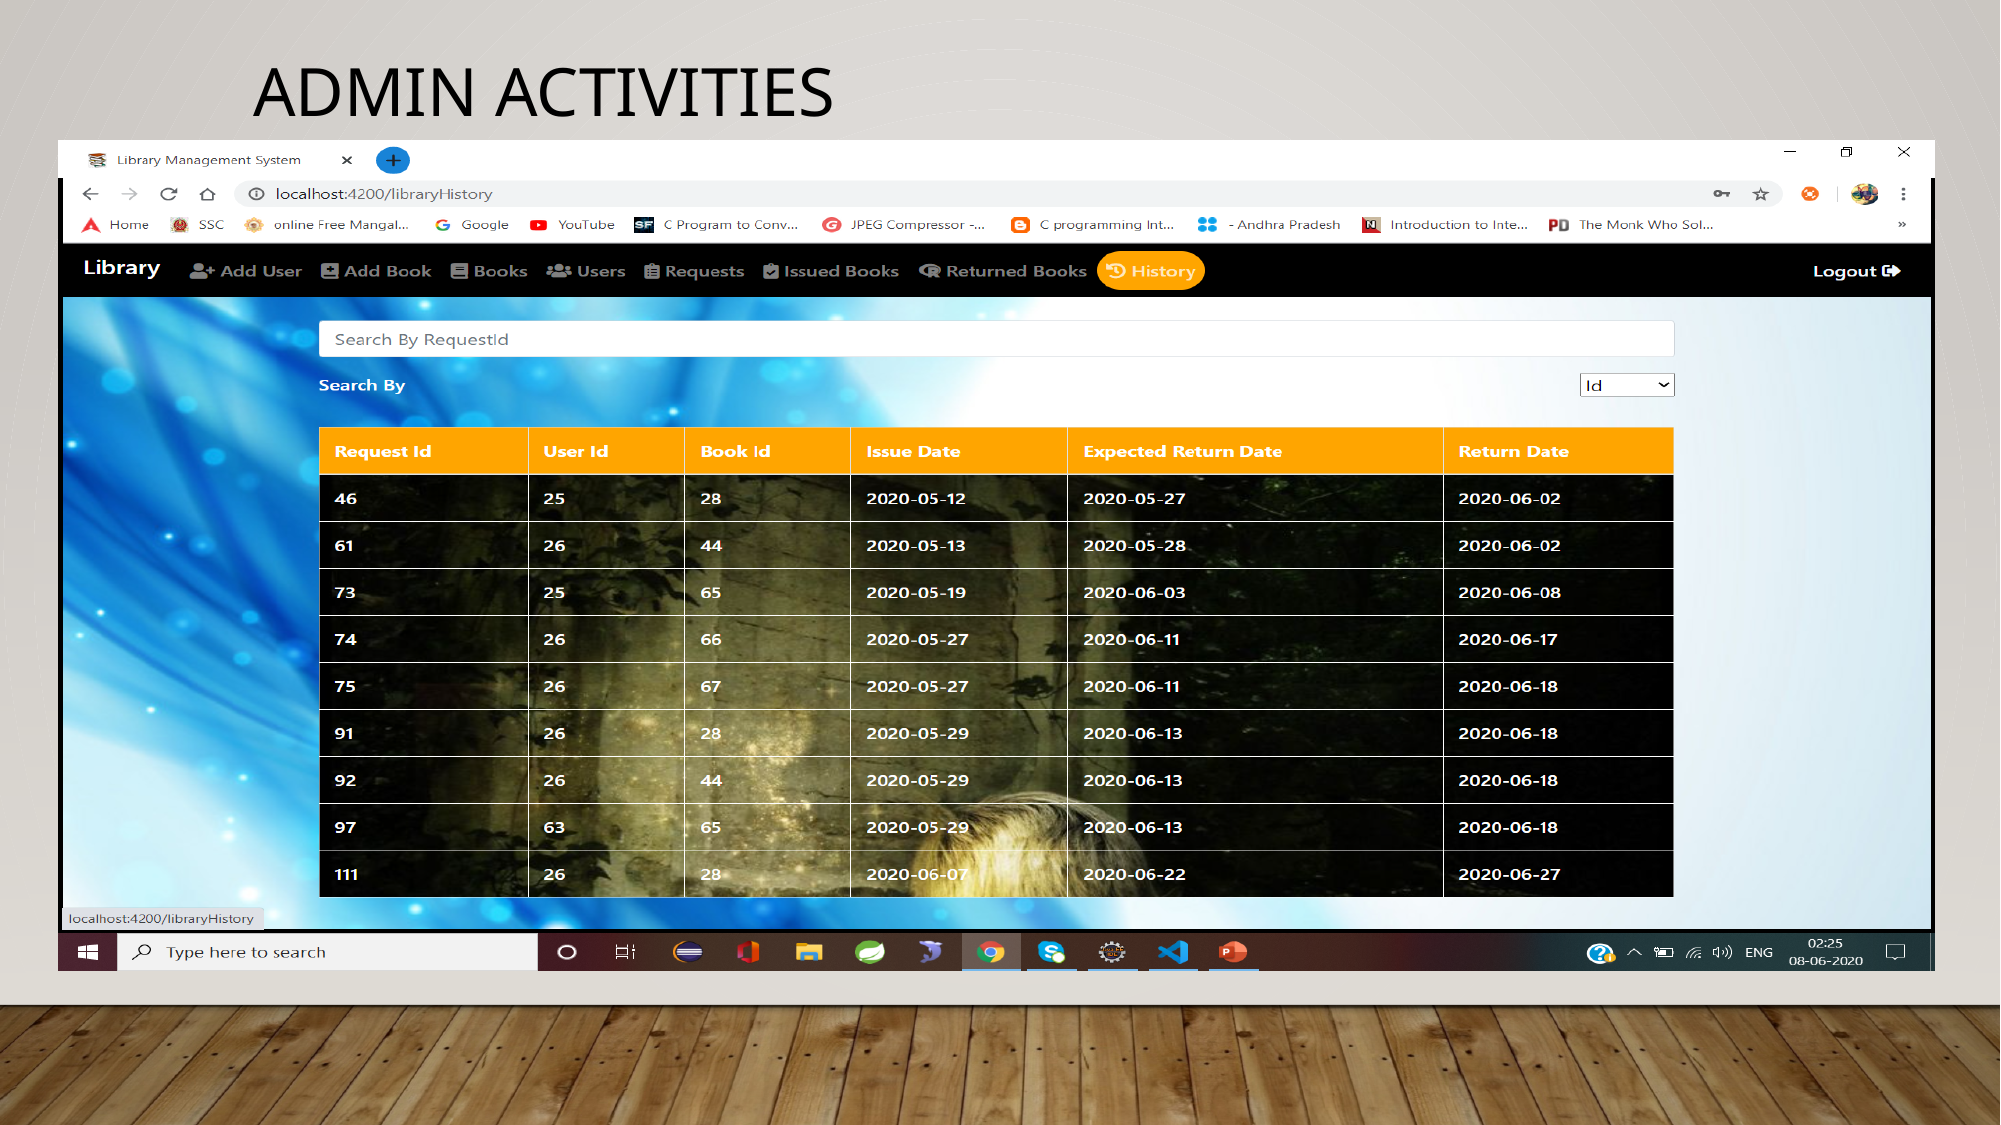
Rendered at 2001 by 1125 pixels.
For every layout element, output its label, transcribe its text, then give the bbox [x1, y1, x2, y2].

picture [0, 1005, 2000, 1125]
picture [57, 140, 1935, 971]
title Admin activities [238, 51, 1814, 140]
